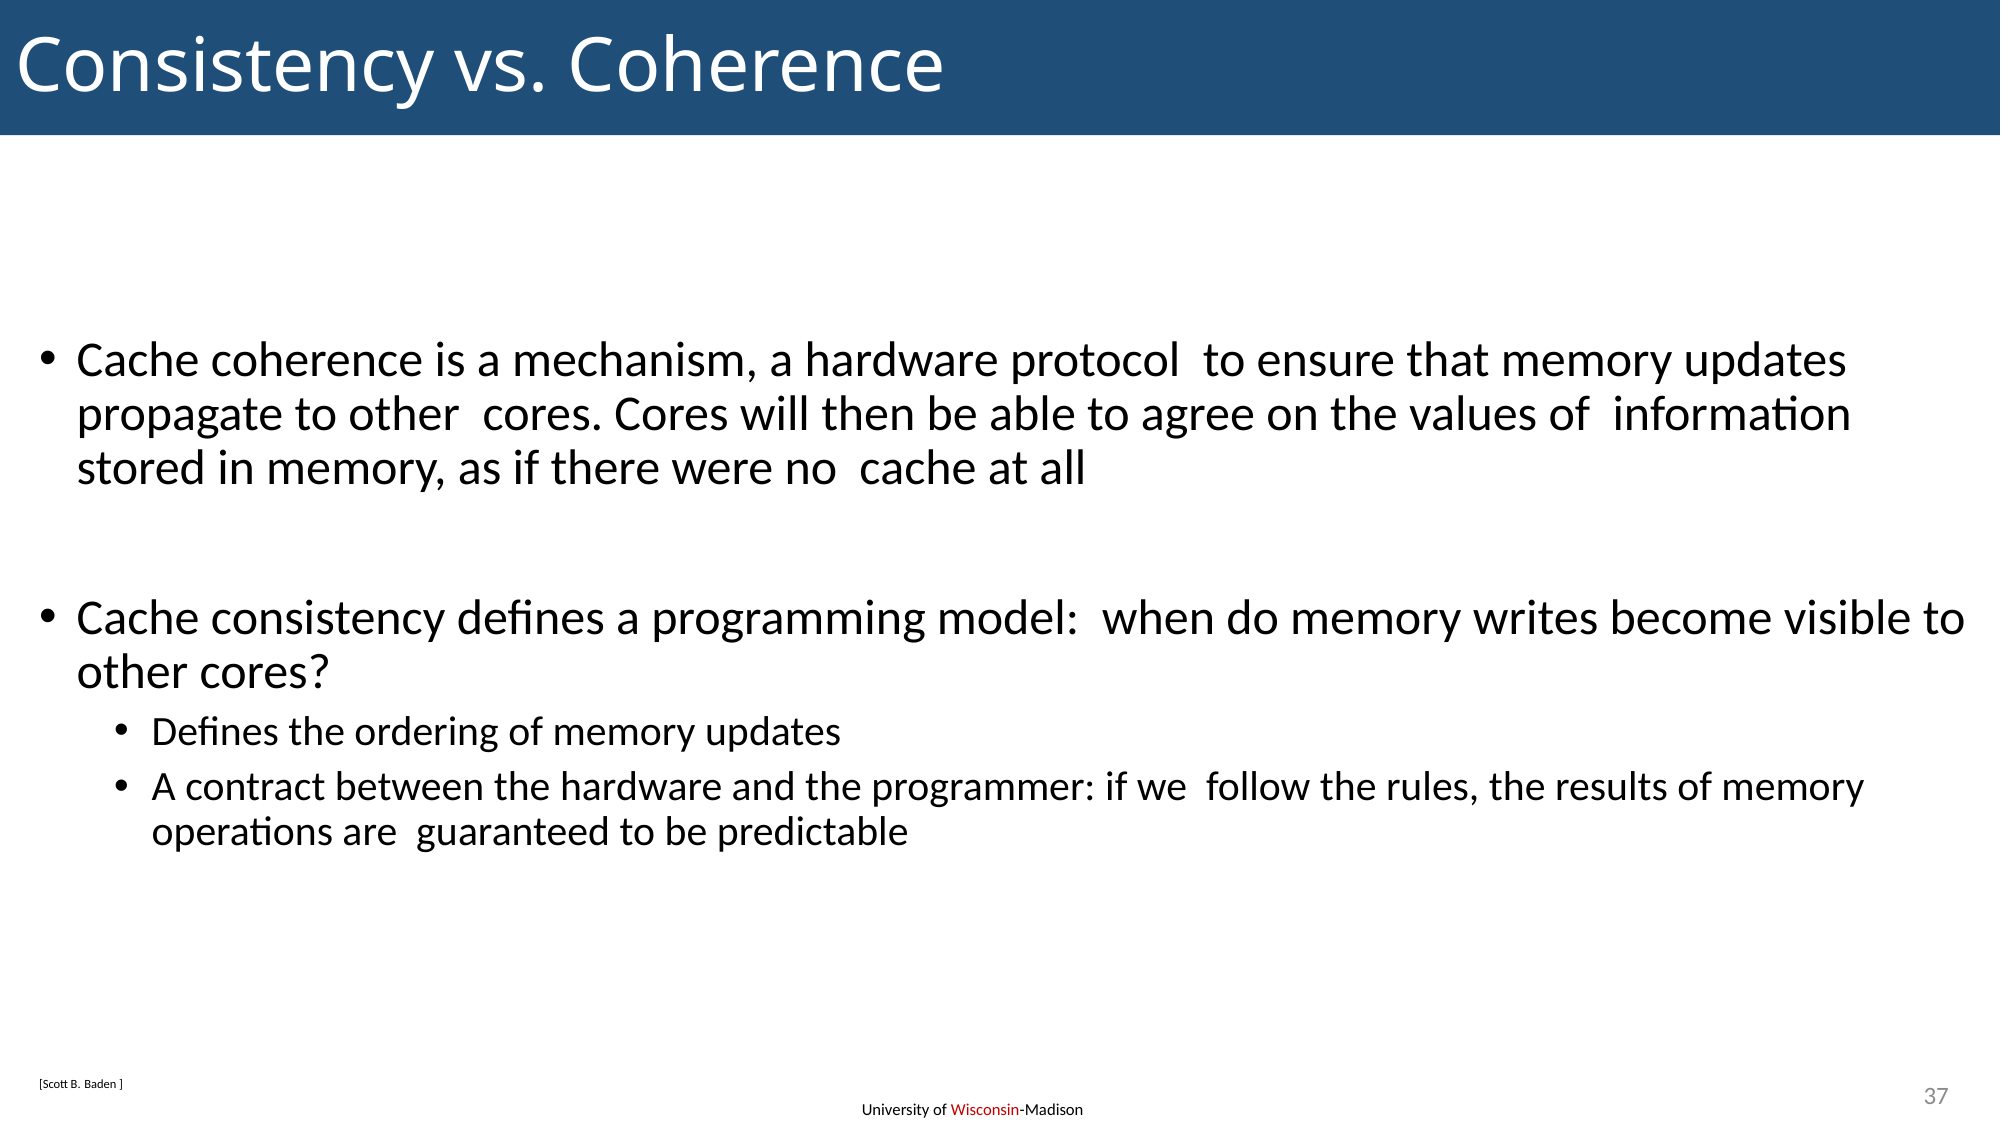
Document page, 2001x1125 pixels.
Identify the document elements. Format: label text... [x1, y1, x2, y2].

slide_number 37 [1850, 1072, 1965, 1117]
list Cache coherence is a mechanism, a hardware protocol to ensure that memory updates propagate to other cores. Cores will then be able to agree on the values of information stored in memory, as if there were no cache at all Cache consistency defines a programming model: when do memory writes become visible to other cores? Defines the ordering of memory updates A contract between the hardware and the programmer: if we follow the rules, the results of memory operations are guaranteed to be predictable [24, 245, 1987, 1055]
title Consistency vs. Coherence [0, 0, 2000, 136]
